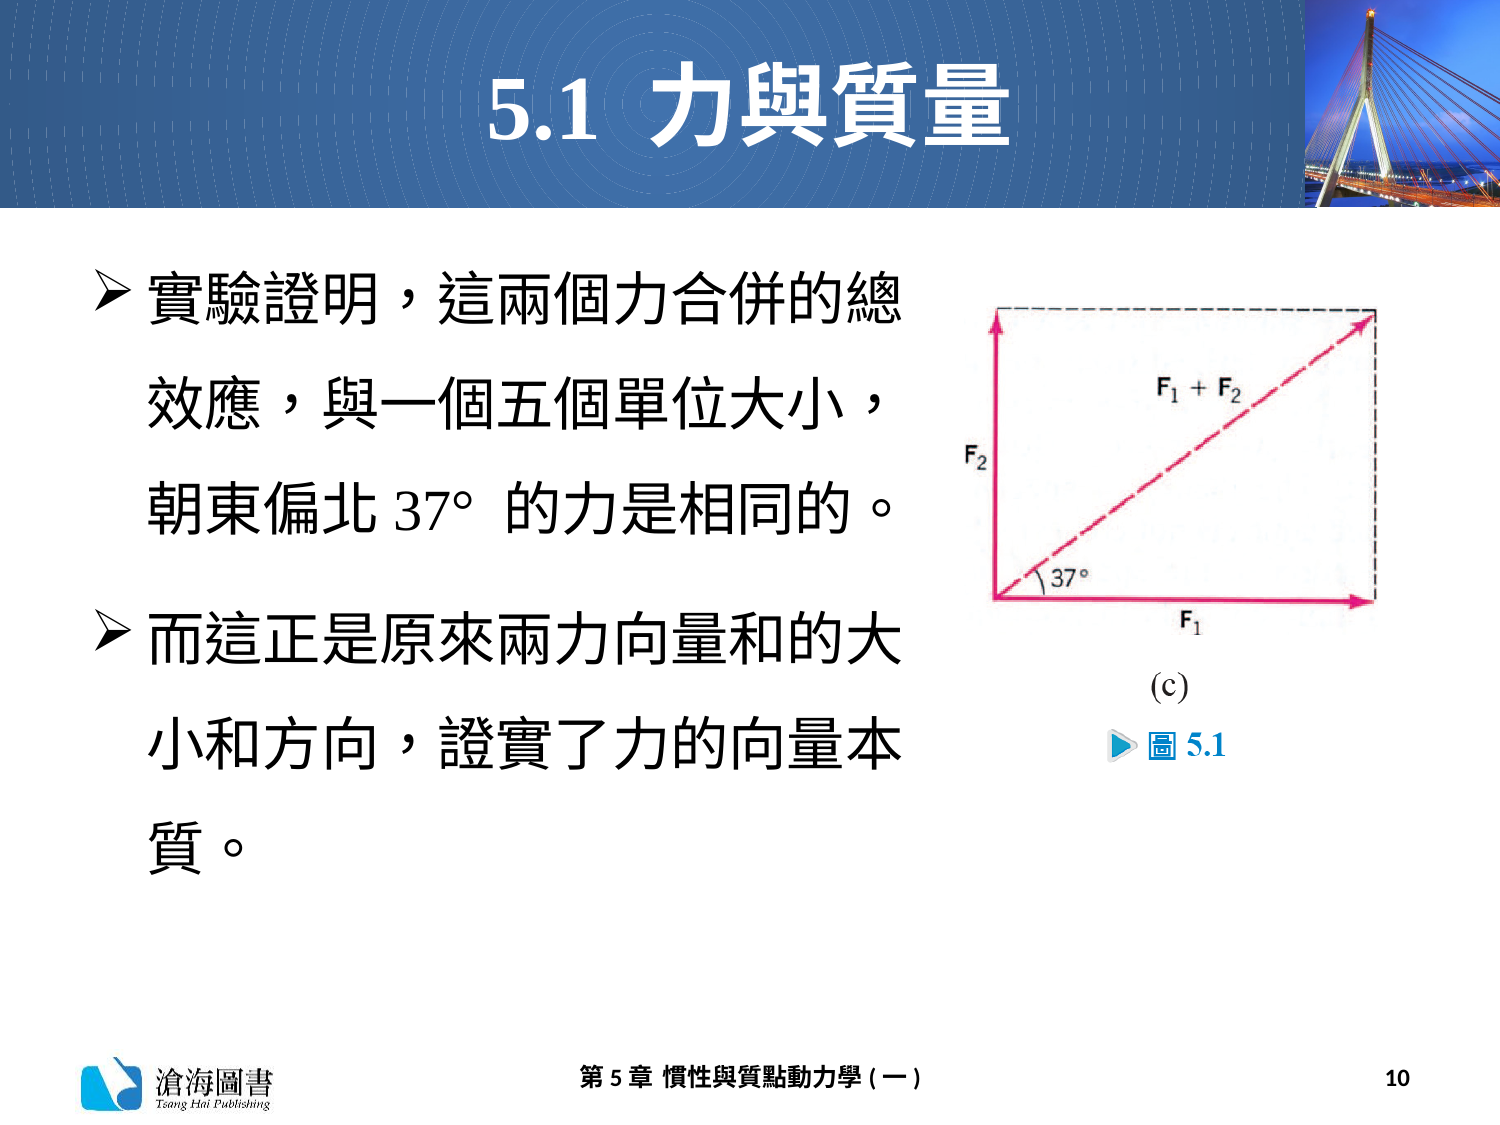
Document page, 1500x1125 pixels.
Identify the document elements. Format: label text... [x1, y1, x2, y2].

picture [950, 290, 1393, 707]
slide_number 10 [1074, 1046, 1425, 1107]
picture [1099, 725, 1245, 764]
picture [75, 1049, 274, 1118]
picture [1305, 0, 1500, 207]
list 實驗證明，這兩個力合併的總效應，與一個五個單位大小，朝東偏北37° 的力是相同的。 而這正是原來兩力向量和的大小和方向，證實了力的向量本質。 [75, 219, 928, 1043]
title 5.1 力與質量 [75, 21, 1425, 185]
footer 第5章 慣性與質點動力學(一) [512, 1046, 988, 1107]
